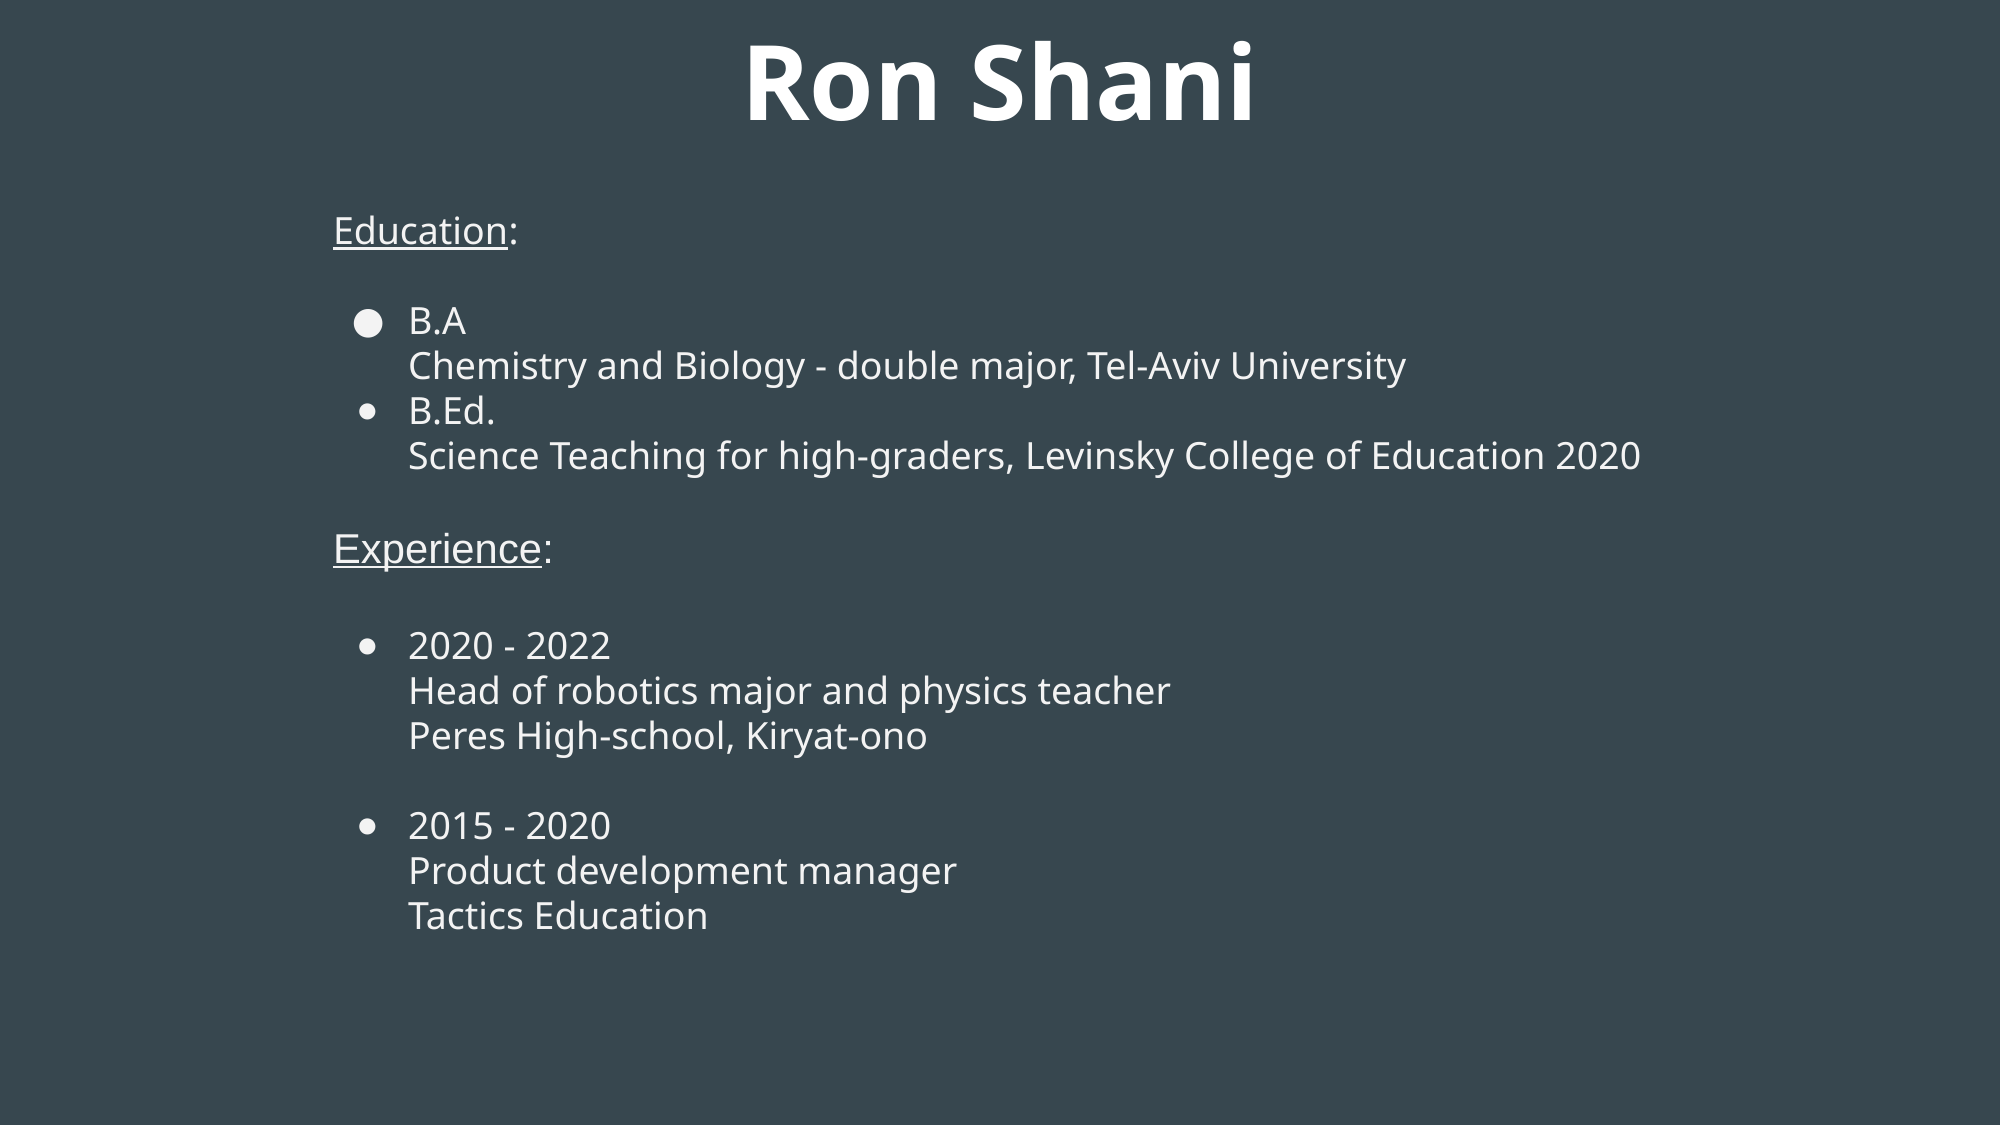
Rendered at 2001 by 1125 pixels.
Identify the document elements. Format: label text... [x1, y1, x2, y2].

title Ron Shani [137, 23, 1863, 245]
text_box Education: B.A Chemistry and Biology - double major, Tel-Aviv University B.Ed. Science Teaching for high-graders, Levinsky College of Education 2020 Experience: 2020 - 2022 Head of robotics major and physics teacher Peres High-school, Kiryat-ono 2015 - 2020 Product development manager Tactics Education [318, 199, 1682, 1040]
